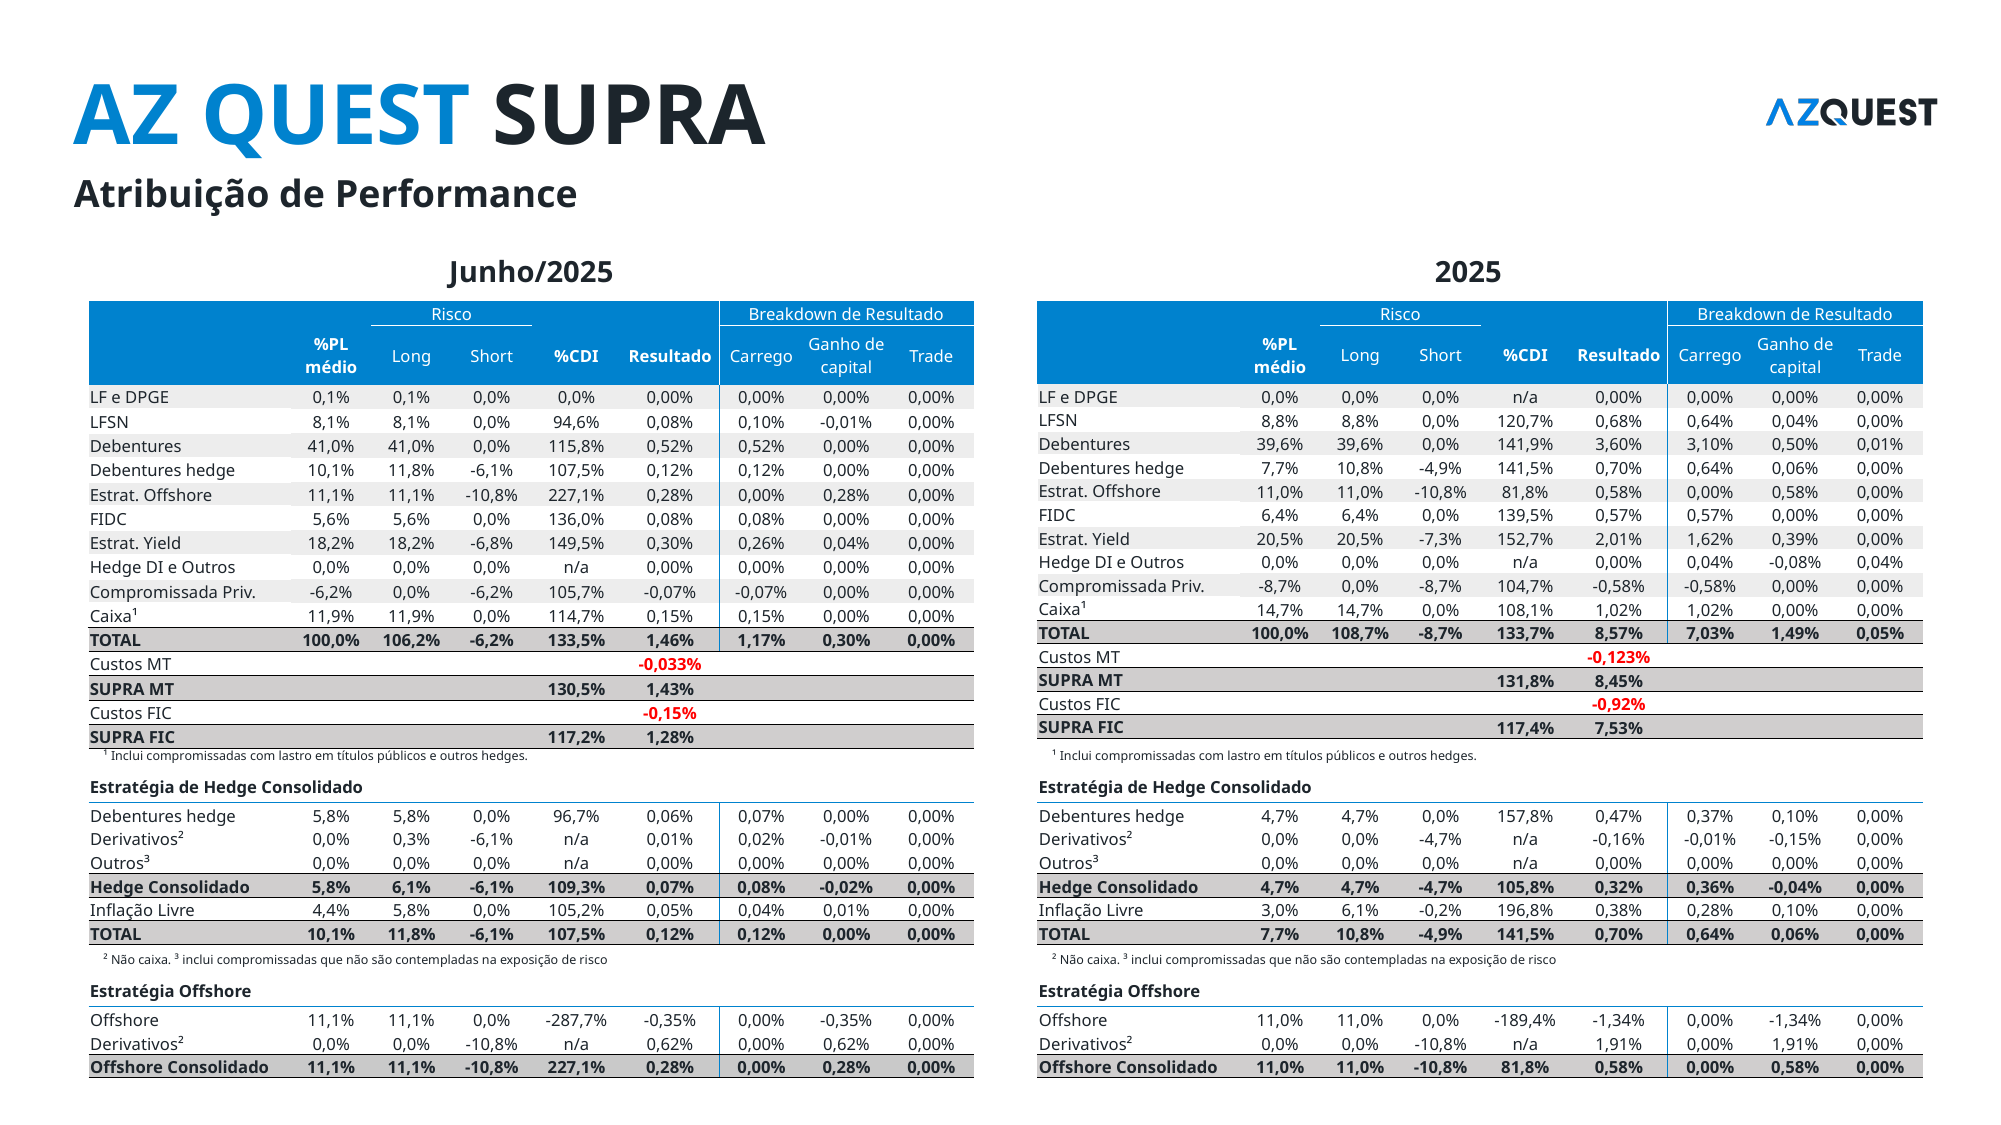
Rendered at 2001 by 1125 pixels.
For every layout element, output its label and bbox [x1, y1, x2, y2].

table_cell [1668, 1055, 1923, 1077]
table_cell [1668, 921, 1923, 944]
text_box [1037, 740, 1912, 771]
table_cell [89, 652, 974, 675]
table_header [89, 301, 719, 326]
table_cell [1668, 803, 1923, 873]
table_header [89, 975, 974, 1006]
list [1025, 256, 1912, 302]
table_cell [1037, 325, 1667, 620]
table_cell [720, 803, 974, 873]
table_cell [89, 874, 719, 897]
text_box [88, 740, 963, 771]
list [88, 256, 975, 302]
table_cell [1037, 668, 1923, 691]
table_cell [89, 1007, 719, 1054]
text_box [88, 944, 963, 975]
table_cell [1037, 921, 1667, 944]
table_cell [1037, 692, 1923, 714]
table_cell [720, 898, 974, 920]
table_header [1037, 975, 1923, 1006]
text_box [1037, 944, 1912, 975]
table_cell [720, 326, 974, 627]
table_cell [89, 921, 719, 944]
table_cell [89, 725, 974, 748]
table_cell [1668, 1007, 1923, 1054]
table_header [1037, 301, 1667, 325]
table_cell [89, 701, 974, 724]
table_cell [89, 1055, 719, 1077]
table_cell [1668, 898, 1923, 920]
table_cell [1037, 644, 1923, 667]
table_cell [1037, 1007, 1667, 1054]
table_cell [720, 628, 974, 651]
table_cell [720, 1007, 974, 1054]
table_header [1668, 301, 1923, 325]
table_header [1037, 771, 1923, 802]
table_cell [1668, 621, 1923, 643]
table_cell [1037, 715, 1923, 738]
table_cell [89, 676, 974, 700]
table_cell [1037, 898, 1667, 920]
table_cell [89, 326, 719, 627]
table_cell [1037, 803, 1667, 873]
table_cell [720, 921, 974, 944]
table_cell [1037, 621, 1667, 643]
text_box [58, 167, 1942, 256]
table_cell [89, 803, 719, 873]
table_cell [89, 628, 719, 651]
table_cell [1037, 1055, 1667, 1077]
table_cell [720, 874, 974, 897]
table_cell [89, 898, 719, 920]
table_cell [720, 1055, 974, 1077]
title [58, 59, 1941, 167]
table_header [89, 771, 974, 802]
table_cell [1037, 874, 1667, 897]
table_cell [1668, 326, 1923, 620]
table_header [720, 301, 974, 325]
table_cell [1668, 874, 1923, 897]
